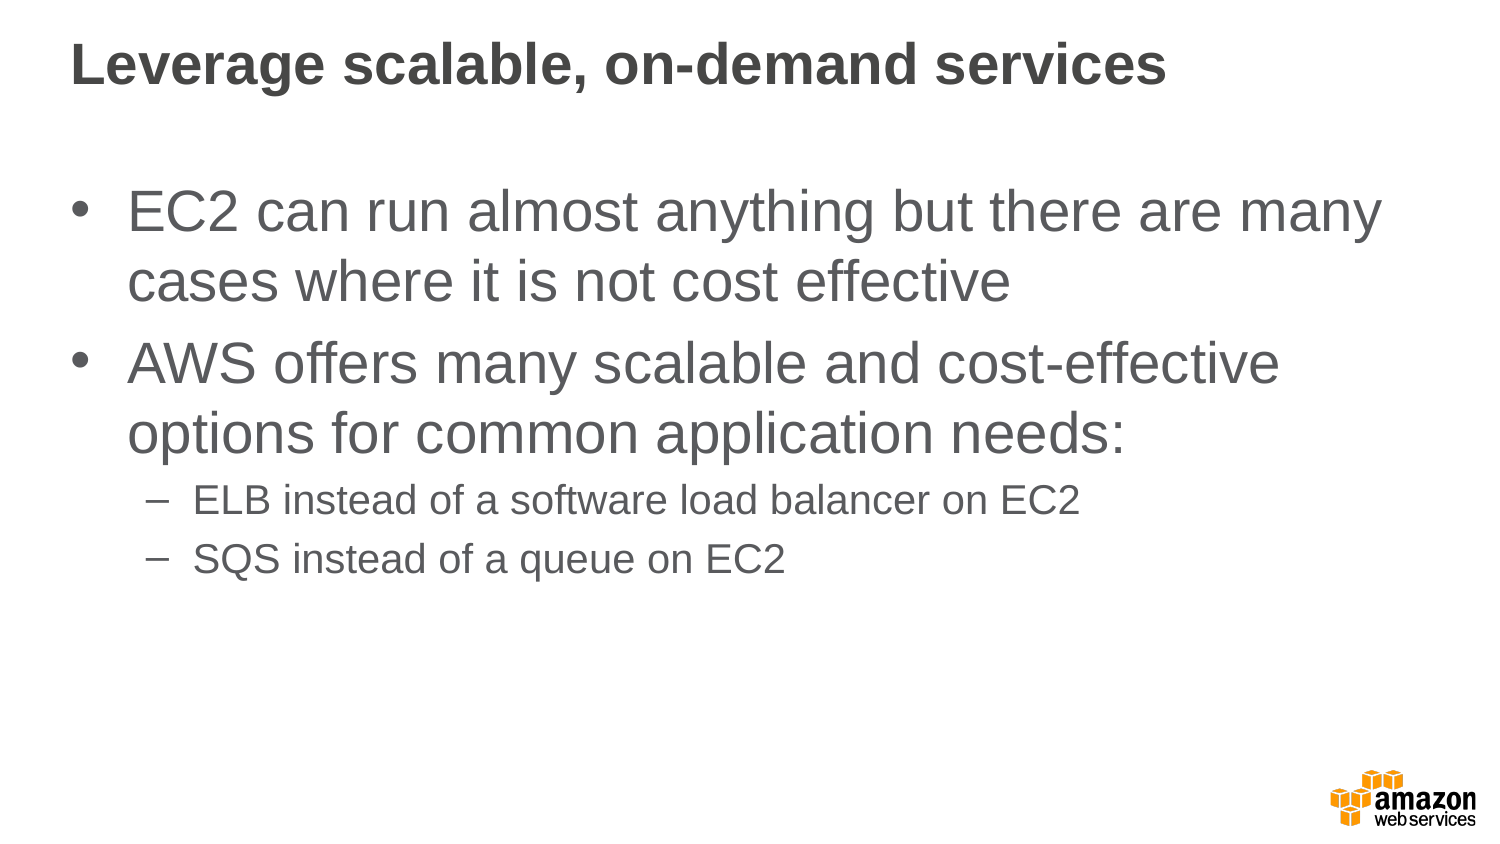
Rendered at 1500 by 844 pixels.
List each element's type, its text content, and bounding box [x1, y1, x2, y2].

list EC2 can run almost anything but there are many cases where it is not cost effective AWS offers many scalable and cost-effective options for common application needs: ELB instead of a software load balancer on EC2 SQS instead of a queue on EC2 [55, 165, 1402, 749]
title Leverage scalable, on-demand services [55, 18, 1402, 160]
